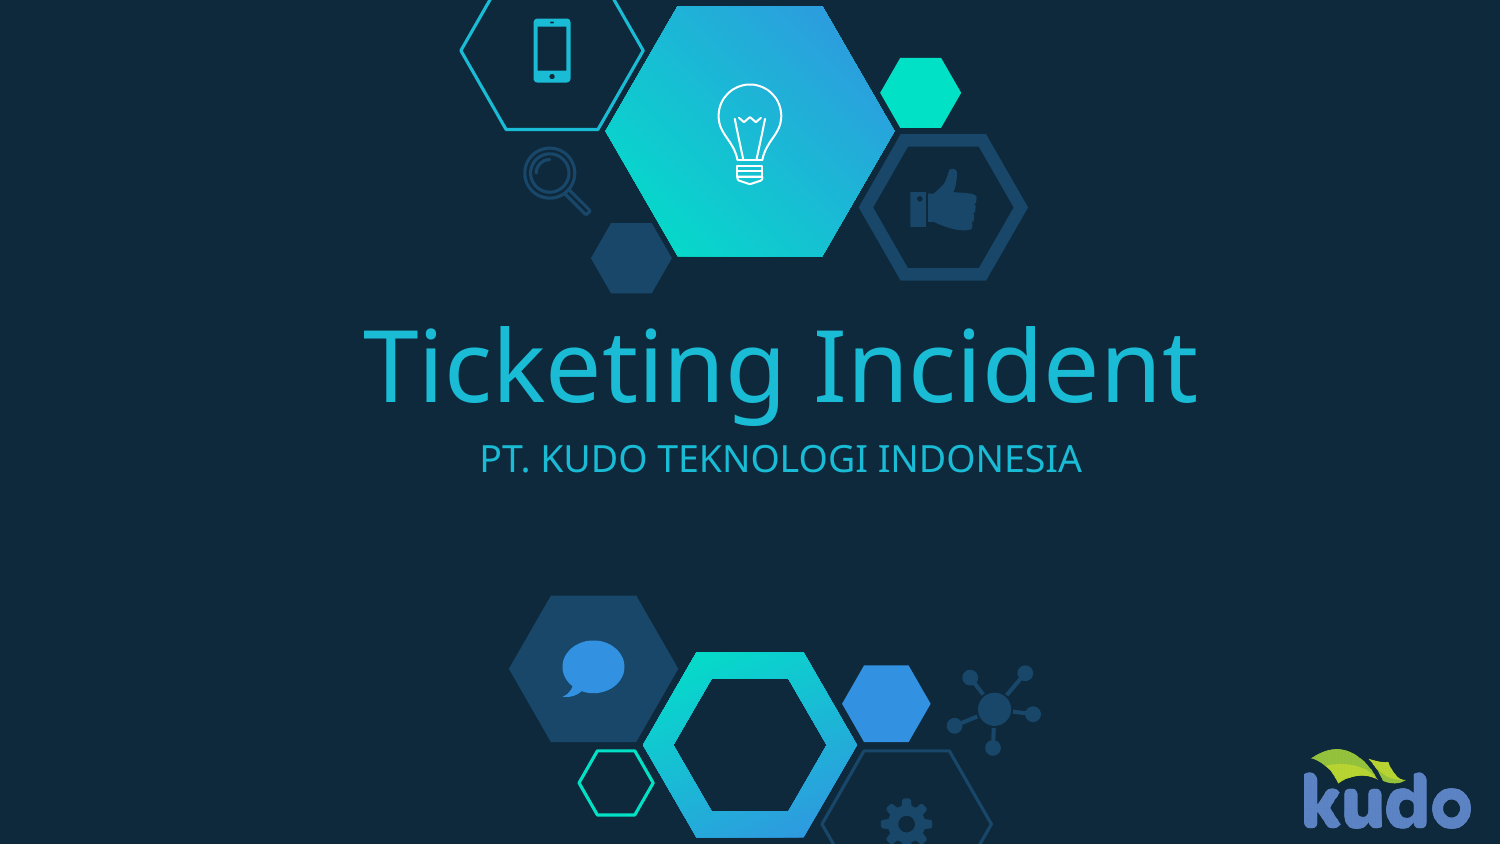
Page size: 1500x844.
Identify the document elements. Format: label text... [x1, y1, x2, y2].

text_box PT. KUDO TEKNOLOGI INDONESIA [344, 425, 1218, 490]
title Ticketing Incident [227, 267, 1335, 458]
picture [1304, 749, 1471, 829]
